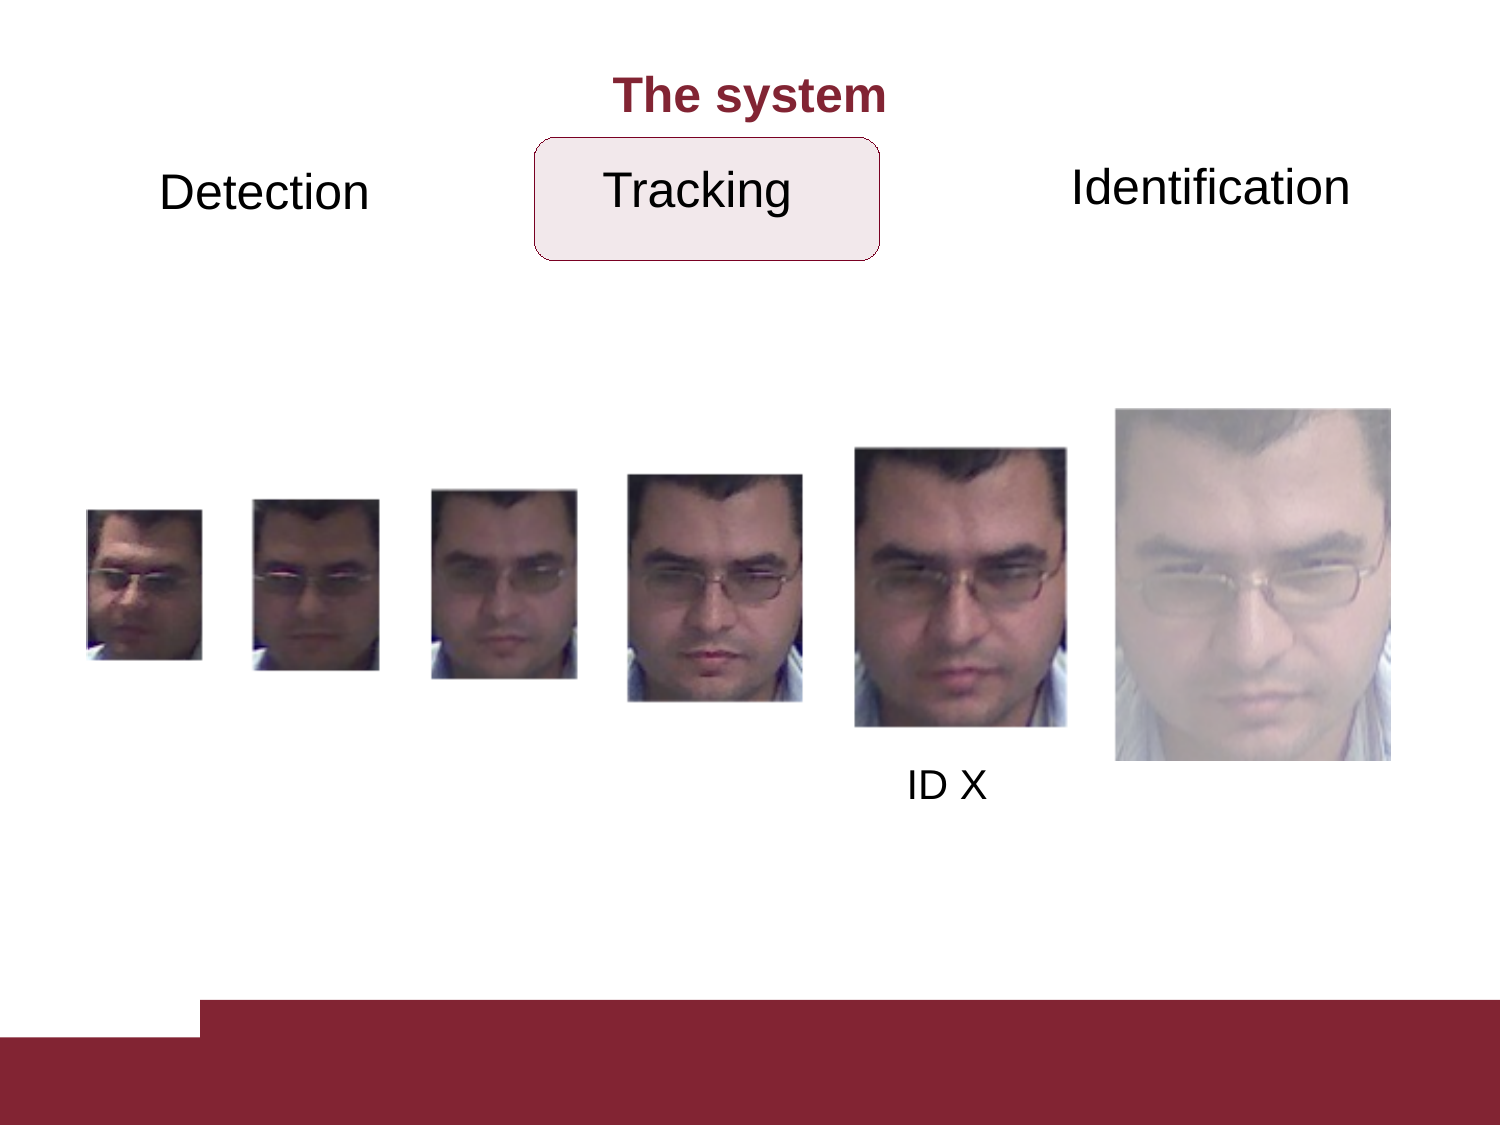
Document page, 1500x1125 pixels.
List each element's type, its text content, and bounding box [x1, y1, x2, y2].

text_box The system [366, 54, 1134, 138]
text_box [534, 137, 879, 261]
picture [86, 408, 1391, 761]
text_box Identification [1055, 146, 1438, 271]
text_box Detection [144, 151, 526, 274]
text_box Tracking [587, 150, 970, 274]
text_box ID X [891, 761, 1010, 811]
